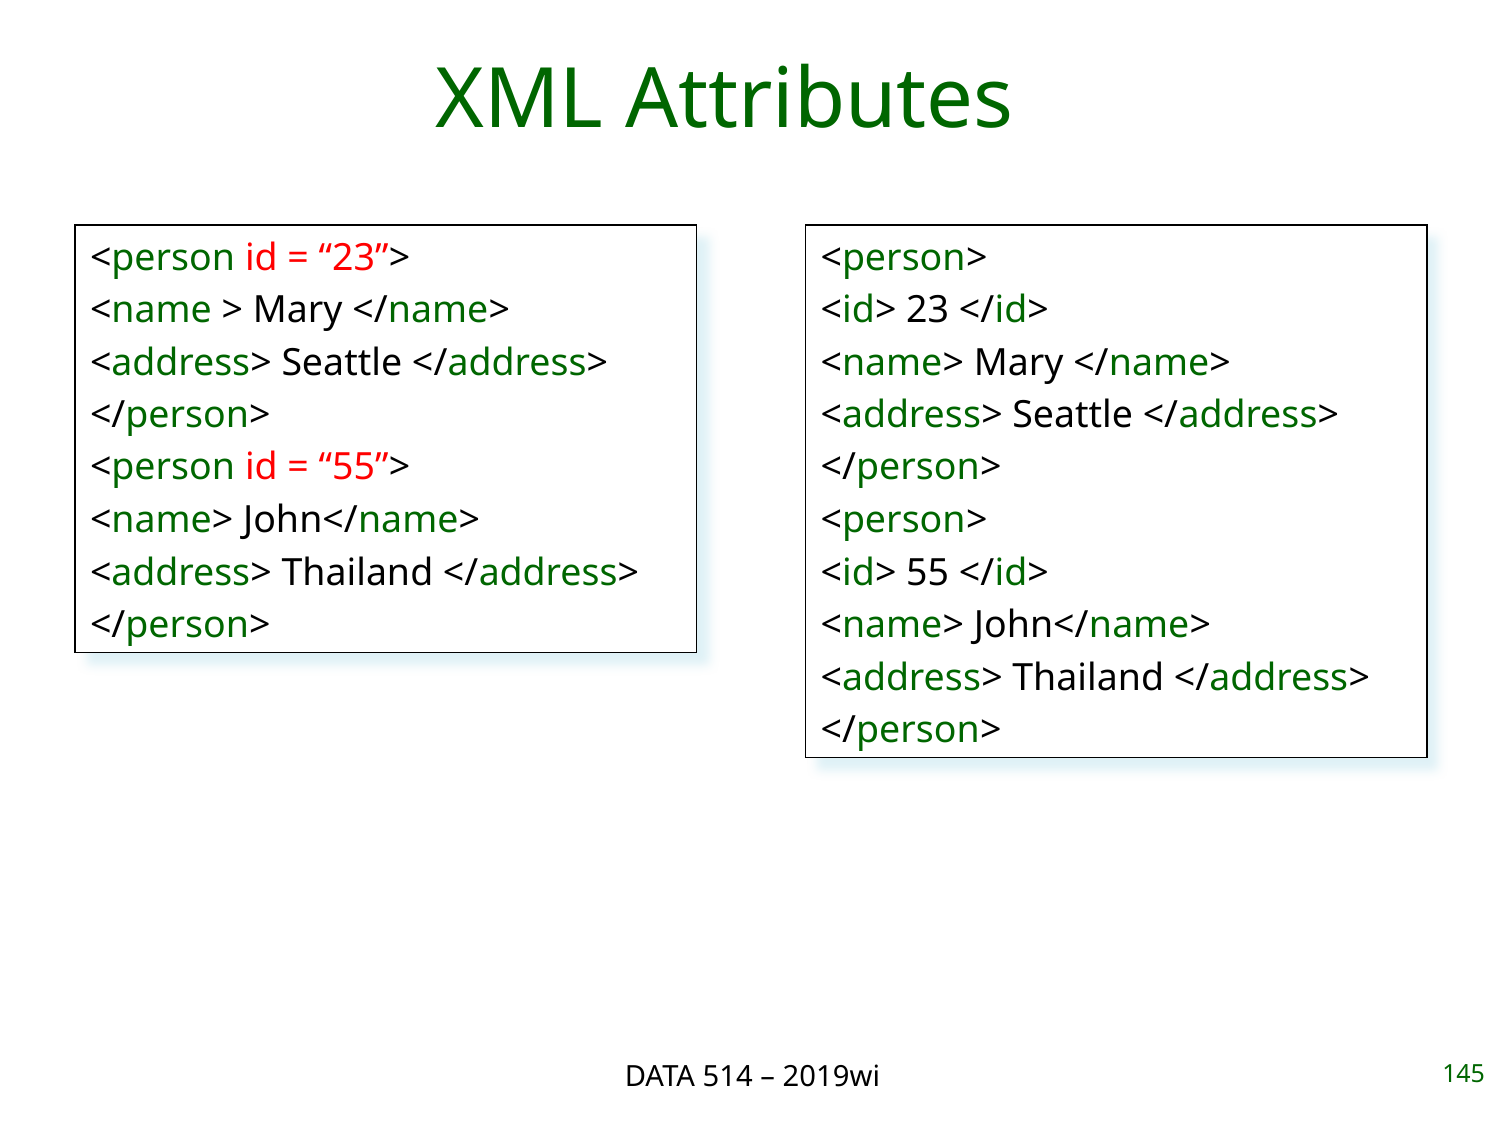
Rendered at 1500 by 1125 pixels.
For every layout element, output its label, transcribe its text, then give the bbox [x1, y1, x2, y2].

title XML Attributes [87, 0, 1363, 189]
text_box <person id = “23”> <name > Mary </name> <address> Seattle </address> </person> <person id = “55”> <name> John</name> <address> Thailand </address> </person> [74, 224, 697, 653]
slide_number 145 [1412, 1049, 1500, 1125]
text_box <person> <id> 23 </id> <name> Mary </name> <address> Seattle </address> </person> <person> <id> 55 </id> <name> John</name> <address> Thailand </address> </person> [805, 224, 1428, 758]
footer DATA 514 – 2019wi [462, 1049, 1051, 1125]
